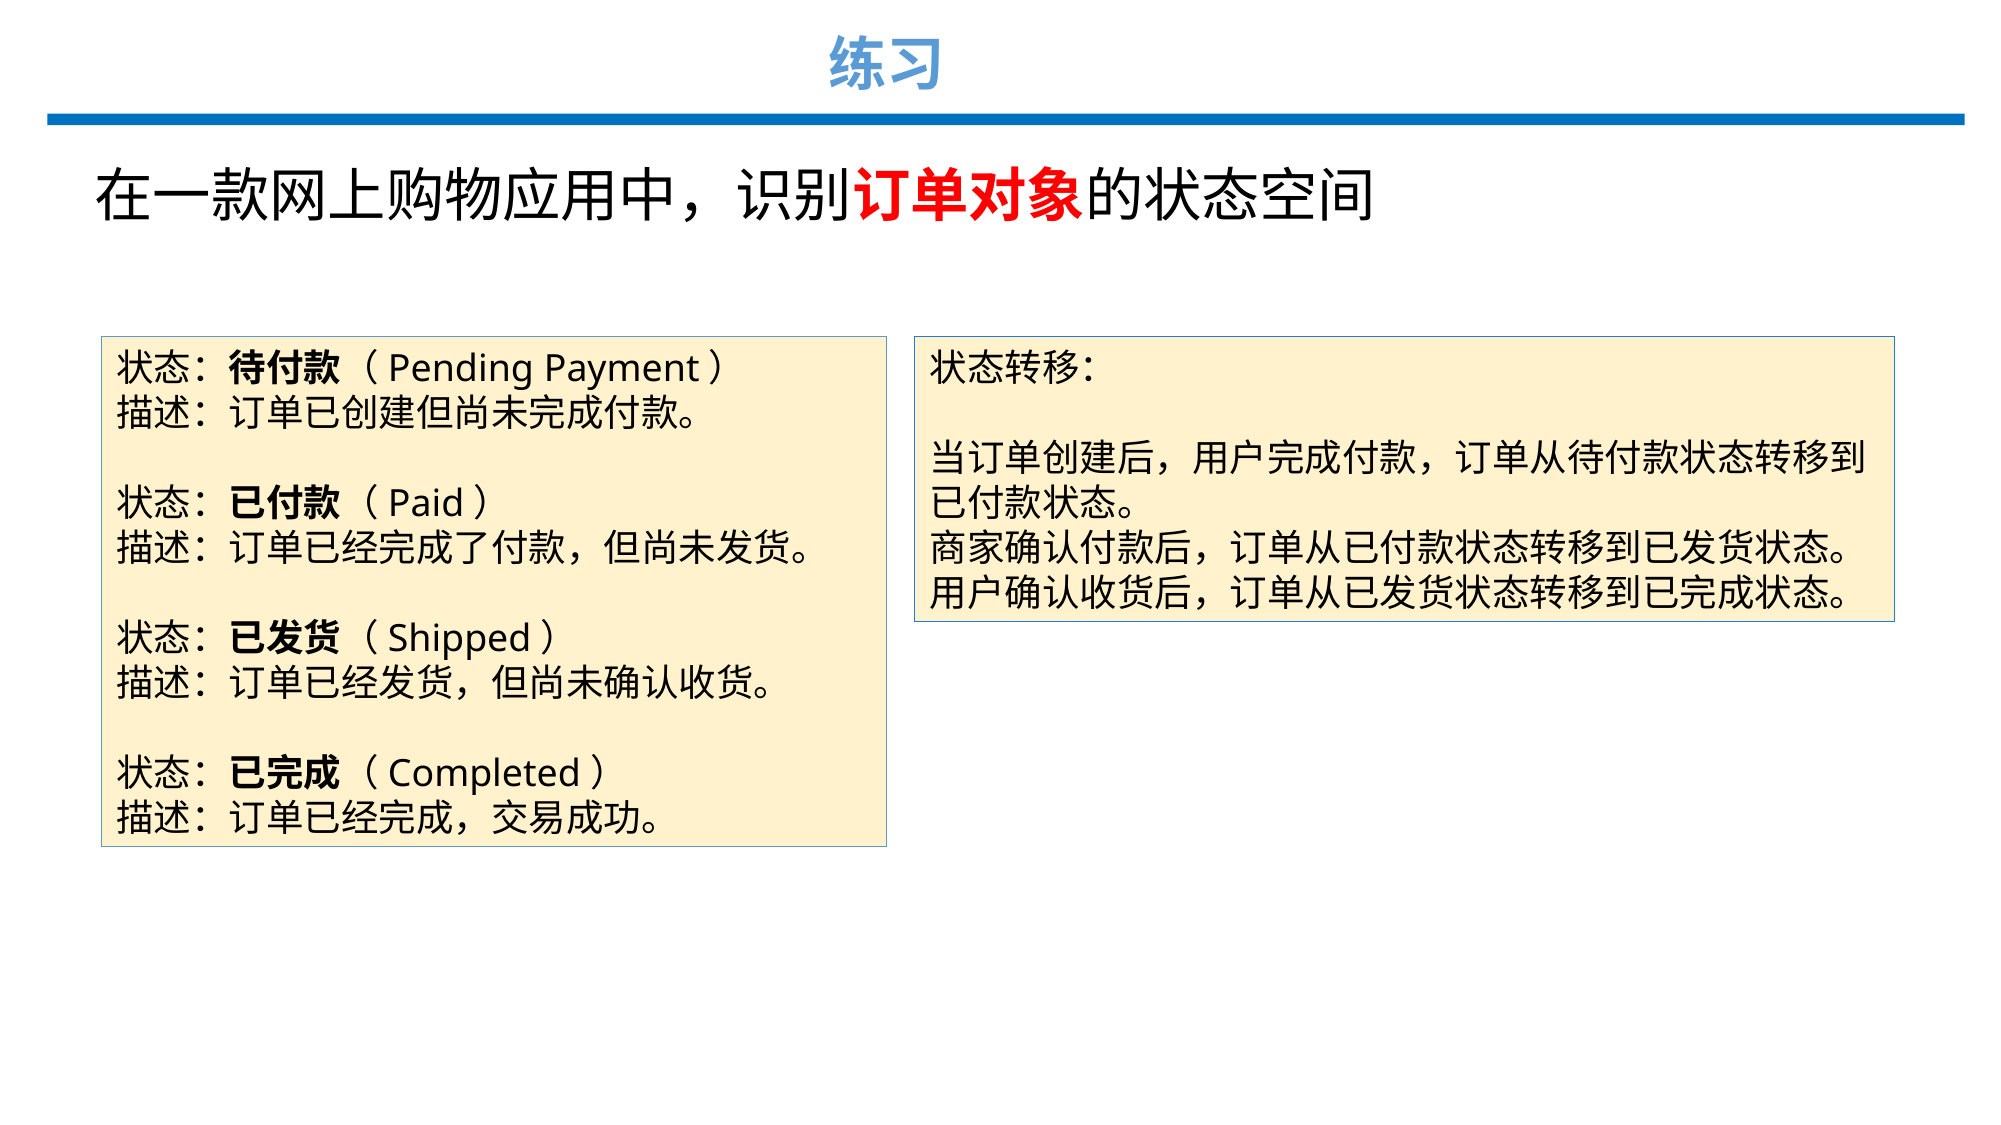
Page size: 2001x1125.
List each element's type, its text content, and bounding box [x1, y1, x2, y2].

text_box 状态转移： 当订单创建后，用户完成付款，订单从待付款状态转移到已付款状态。 商家确认付款后，订单从已付款状态转移到已发货状态。 用户确认收货后，订单从已发货状态转移到已完成状态。 [914, 336, 1895, 622]
text_box 练习 [813, 19, 960, 105]
text_box 状态：待付款（Pending Payment） 描述：订单已创建但尚未完成付款。 状态：已付款（Paid） 描述：订单已经完成了付款，但尚未发货。 状态：已发货（Shipped） 描述：订单已经发货，但尚未确认收货。 状态：已完成（Completed） 描述：订单已经完成，交易成功。 [101, 336, 887, 847]
text_box 在一款网上购物应用中，识别订单对象的状态空间 [79, 151, 1895, 236]
